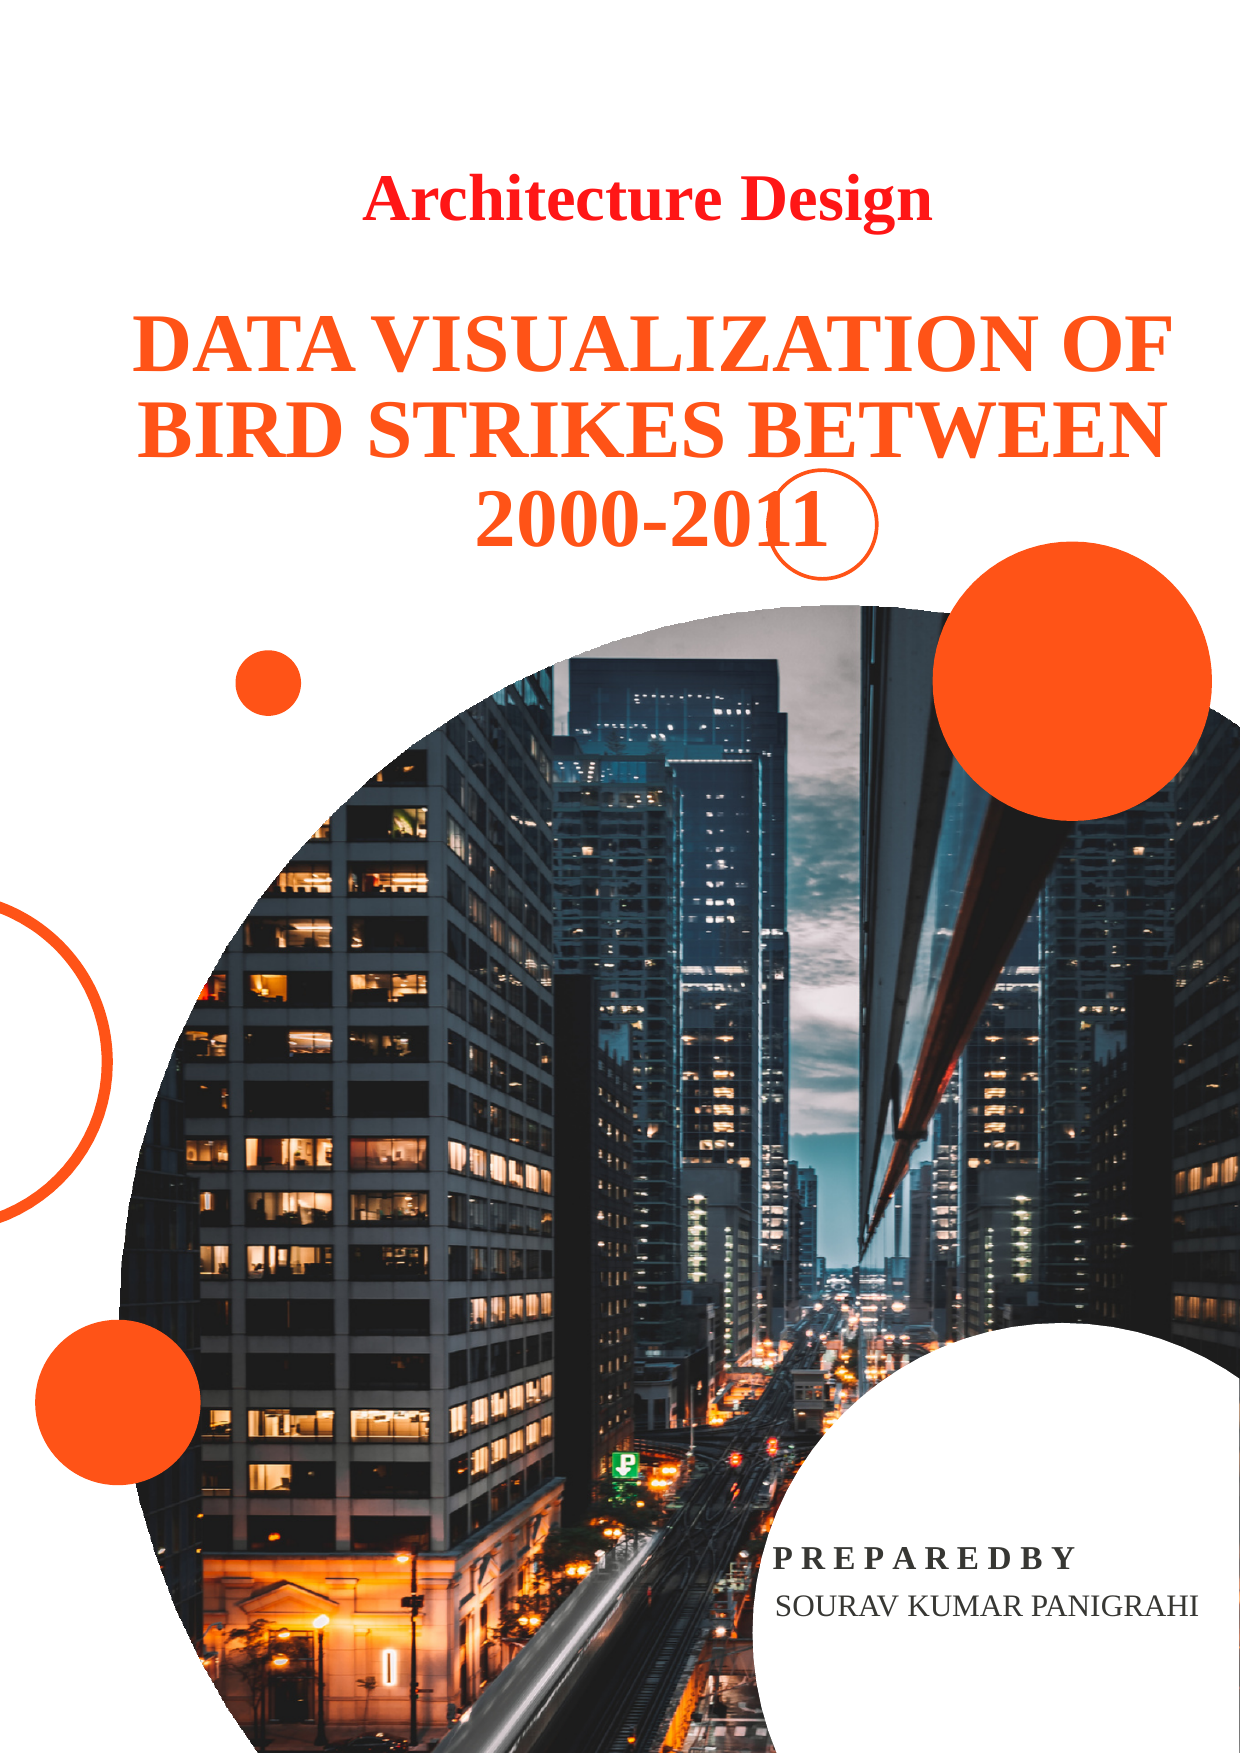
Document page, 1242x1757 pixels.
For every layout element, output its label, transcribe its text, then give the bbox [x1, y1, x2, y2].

text_box [932, 564, 1212, 821]
text_box [782, 564, 863, 581]
text_box Architecture Design [360, 165, 947, 237]
text_box DATA VISUALIZATION OF BIRD STRIKES BETWEEN 2000-2011 [110, 303, 1196, 564]
text_box [35, 1319, 201, 1486]
text_box [235, 650, 302, 716]
text_box P R E P A R E D B Y SOURAV KUMAR PANIGRAHI [770, 1540, 1213, 1628]
text_box [752, 1322, 1240, 1754]
text_box [118, 244, 1242, 1757]
text_box [0, 901, 113, 1224]
